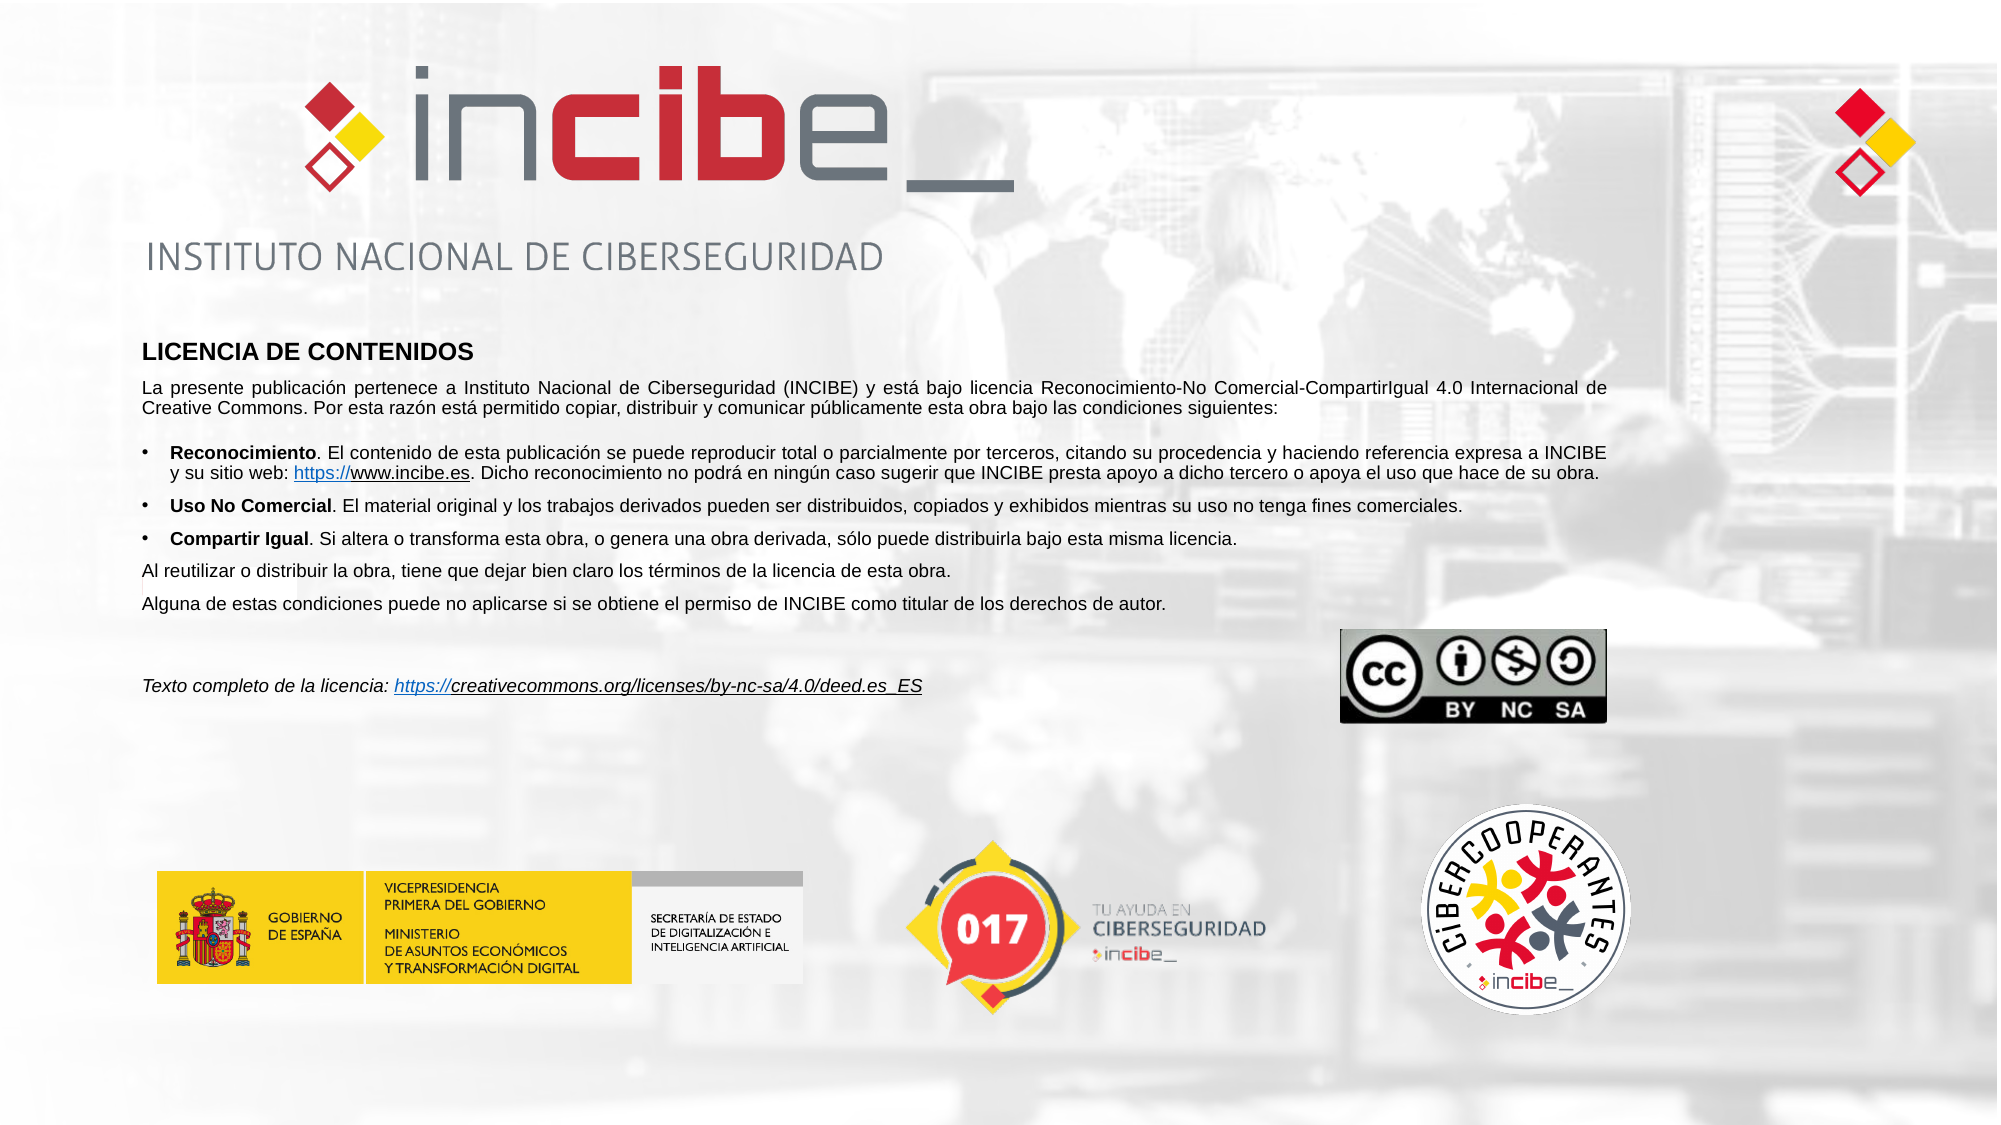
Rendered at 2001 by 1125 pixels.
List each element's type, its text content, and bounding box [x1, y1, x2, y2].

picture [157, 871, 803, 984]
picture [149, 66, 1014, 271]
picture [905, 840, 1266, 1015]
list LICENCIA DE CONTENIDOS La presente publicación pertenece a Instituto Nacional de Ciberseguridad (INCIBE) y está bajo licencia Reconocimiento-No Comercial-CompartirIgual 4.0 Internacional de Creative Commons. Por esta razón está permitido copiar, distribuir y comunicar públicamente esta obra bajo las condiciones siguientes: Reconocimiento. El contenido de esta publicación se puede reproducir total o parcialmente por terceros, citando su procedencia y haciendo referencia expresa a INCIBE y su sitio web: https://www.incibe.es. Dicho reconocimiento no podrá en ningún caso sugerir que INCIBE presta apoyo a dicho tercero o apoya el uso que hace de su obra. Uso No Comercial. El material original y los trabajos derivados pueden ser distribuidos, copiados y exhibidos mientras su uso no tenga fines comerciales. Compartir Igual. Si altera o transforma esta obra, o genera una obra derivada, sólo puede distribuirla bajo esta misma licencia. Al reutilizar o distribuir la obra, tiene que dejar bien claro los términos de la licencia de esta obra. Alguna de estas condiciones puede no aplicarse si se obtiene el permiso de INCIBE como titular de los derechos de autor. Texto completo de la licencia: https://creativecommons.org/licenses/by-nc-sa/4.0/deed.es_ES [141, 338, 1607, 795]
picture [1835, 88, 1916, 197]
picture [1339, 629, 1607, 724]
picture [1421, 804, 1631, 1015]
